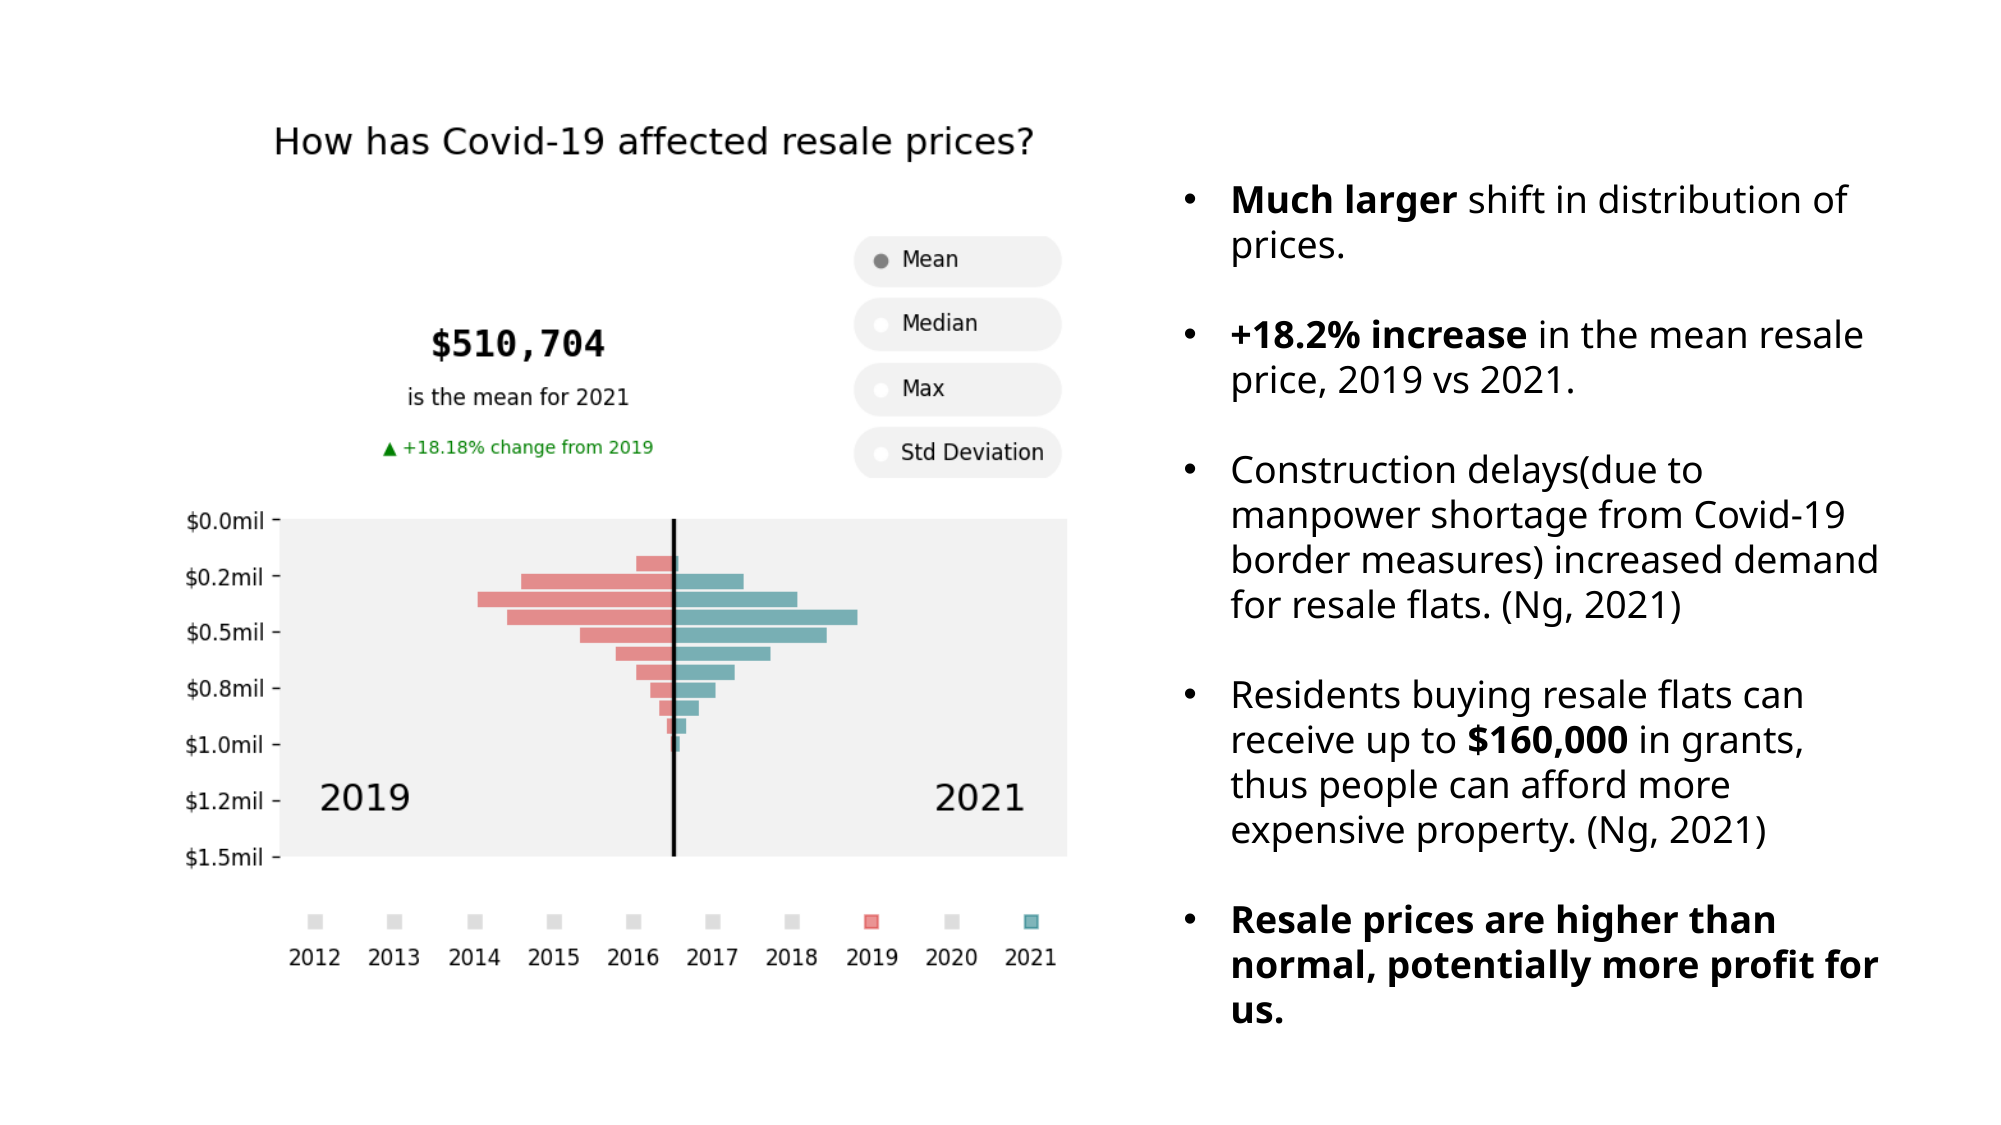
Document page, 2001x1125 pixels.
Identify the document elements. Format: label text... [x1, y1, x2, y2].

picture [162, 111, 1144, 1014]
text_box Much larger shift in distribution of prices. +18.2% increase in the mean resale price, 2019 vs 2021. Construction delays(due to manpower shortage from Covid-19 border measures) increased demand for resale flats. (Ng, 2021) Residents buying resale flats can receive up to $160,000 in grants, thus people can afford more expensive property. (Ng, 2021) Resale prices are higher than normal, potentially more profit for us. [1168, 168, 1901, 1039]
